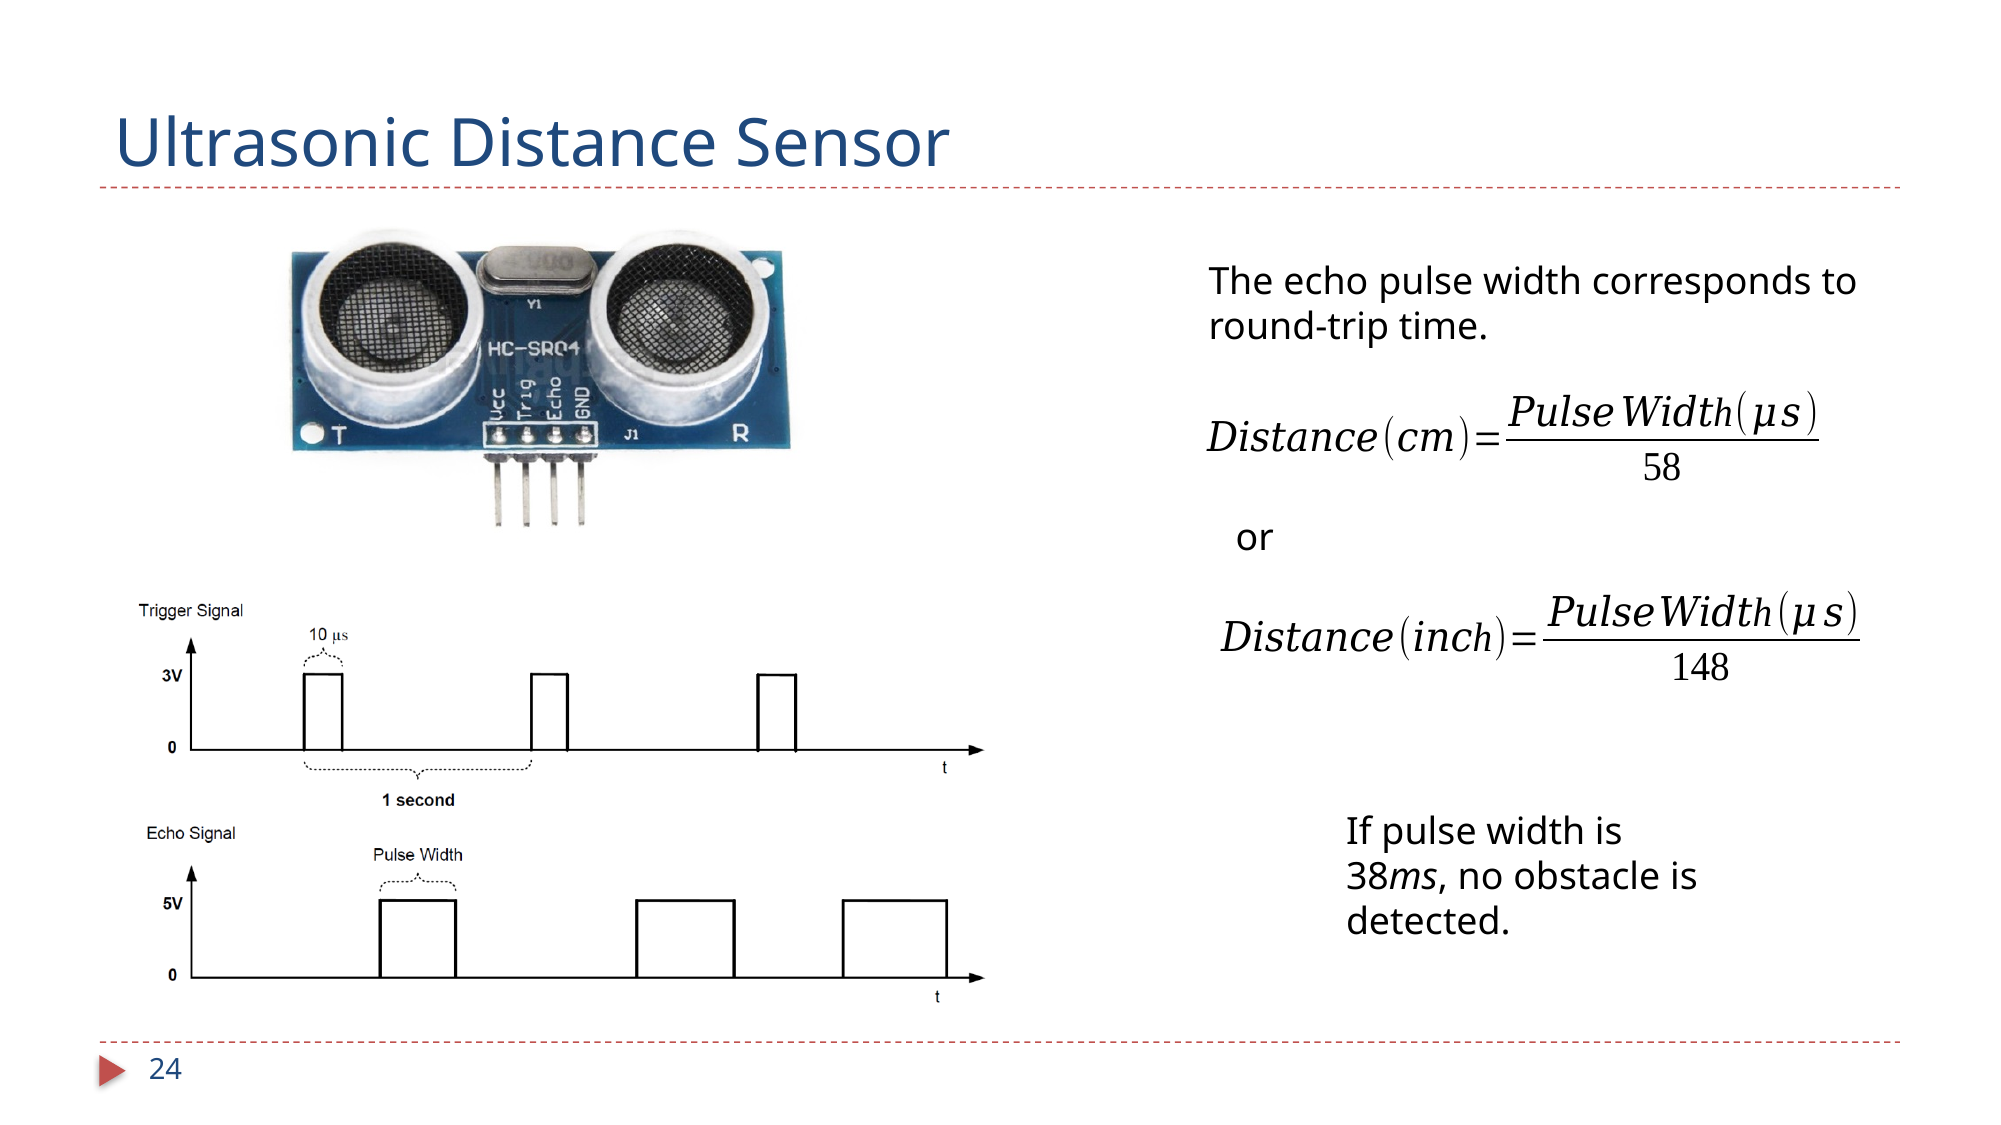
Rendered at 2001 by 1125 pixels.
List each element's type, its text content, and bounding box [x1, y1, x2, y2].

text_box If pulse width is 38ms, no obstacle is detected. [1331, 799, 1733, 950]
text_box The echo pulse width corresponds to round-trip time. [1193, 249, 1900, 355]
title Ultrasonic Distance Sensor [99, 24, 1900, 188]
picture [128, 599, 997, 1009]
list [262, 207, 813, 542]
slide_number 24 [133, 1042, 568, 1103]
text_box or [1220, 505, 1289, 566]
